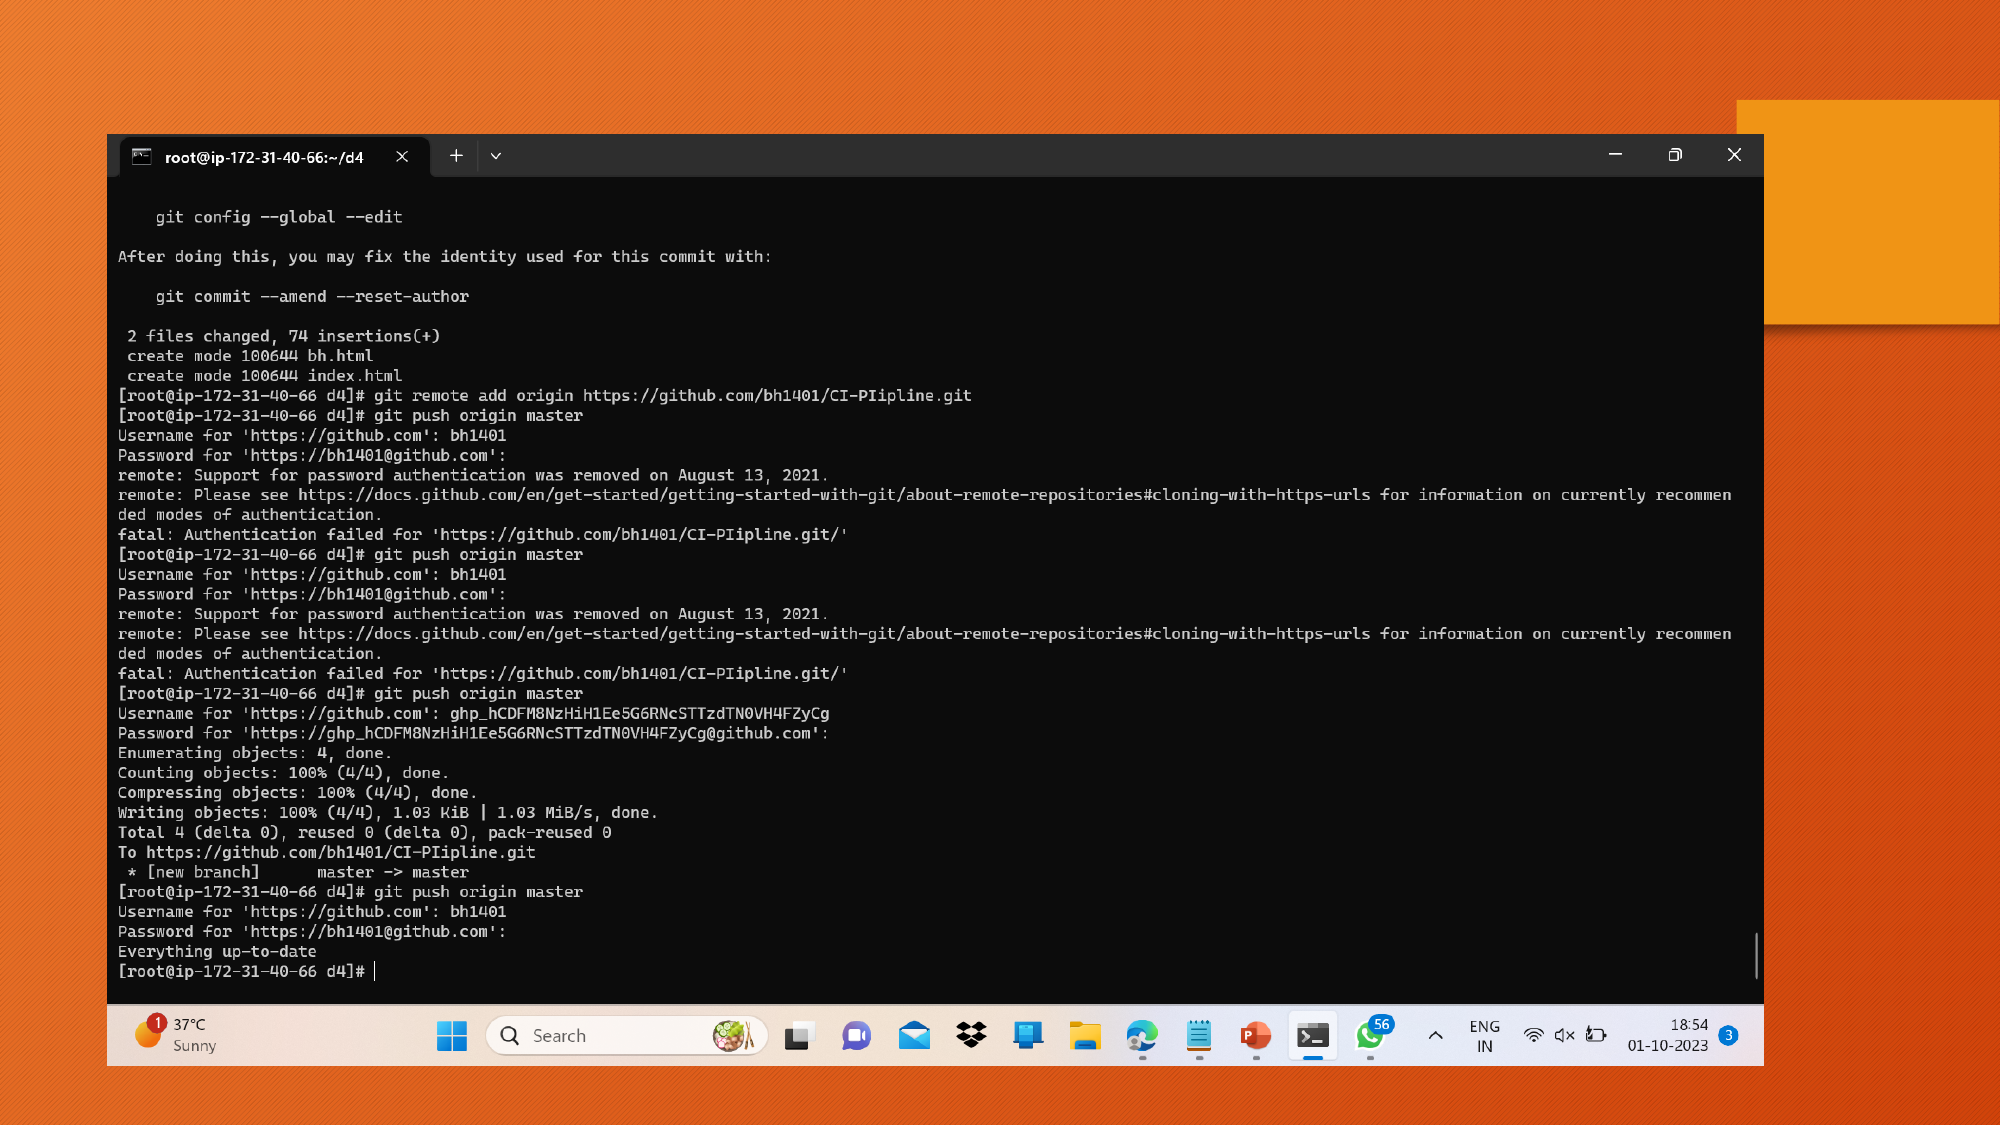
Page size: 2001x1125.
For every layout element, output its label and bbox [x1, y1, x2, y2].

picture [107, 133, 2000, 1066]
